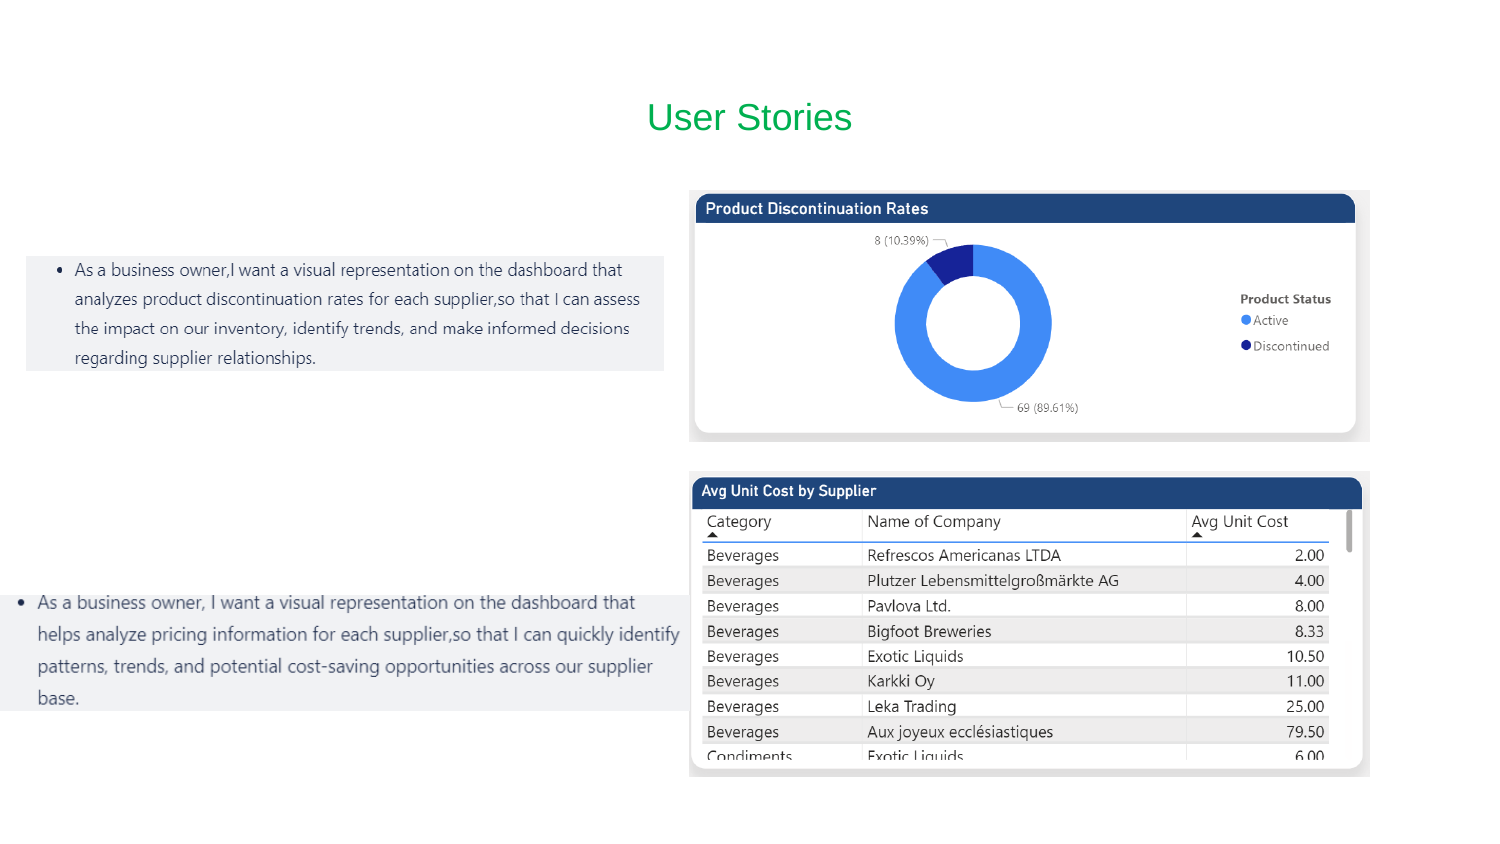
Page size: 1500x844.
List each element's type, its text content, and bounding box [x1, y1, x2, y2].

picture [0, 471, 1370, 777]
text_box User Stories [632, 85, 868, 146]
picture [26, 256, 664, 372]
picture [689, 190, 1370, 442]
